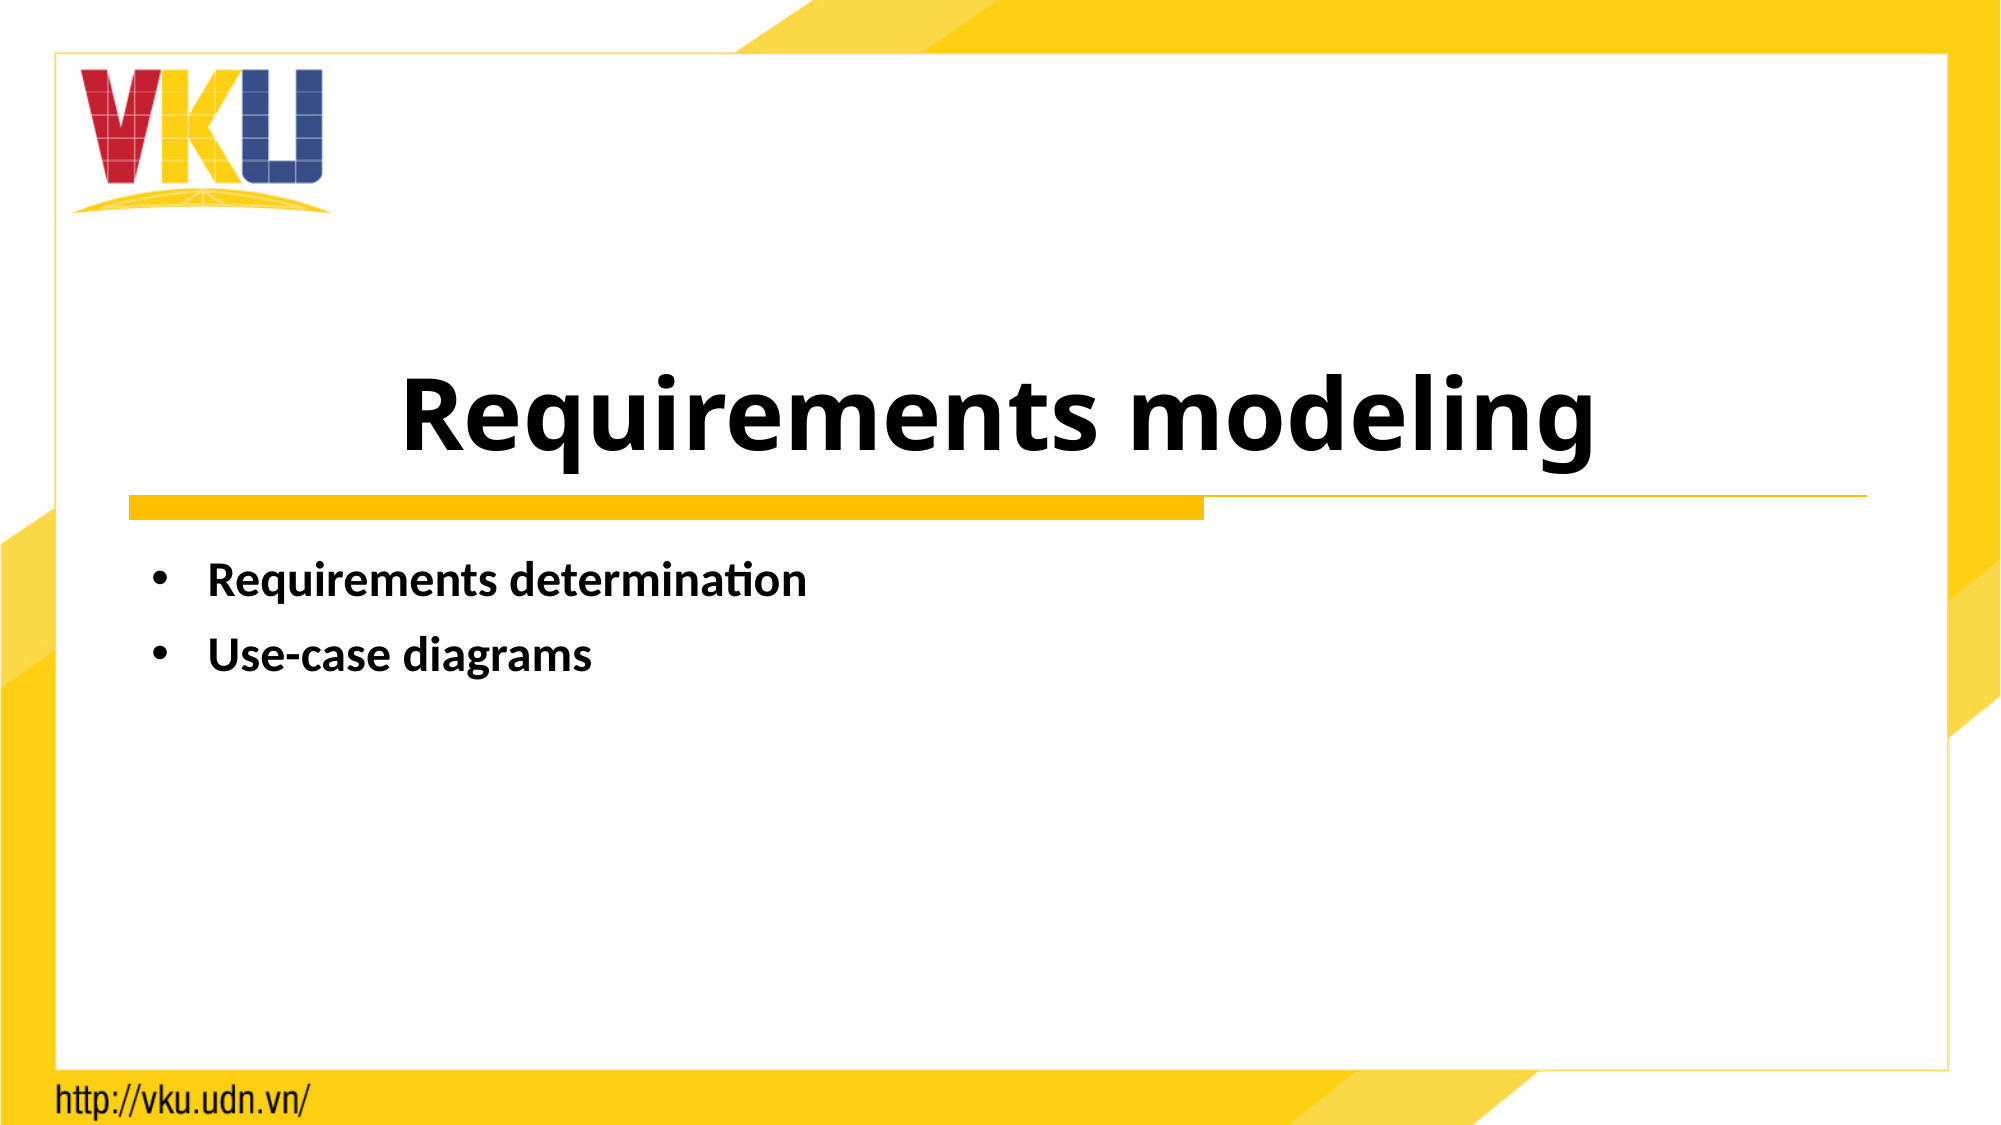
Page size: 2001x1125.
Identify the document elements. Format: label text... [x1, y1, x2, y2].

picture [0, 0, 2001, 1125]
title Requirements modeling [136, 207, 1862, 480]
list Requirements determination Use-case diagrams [136, 545, 1862, 1067]
